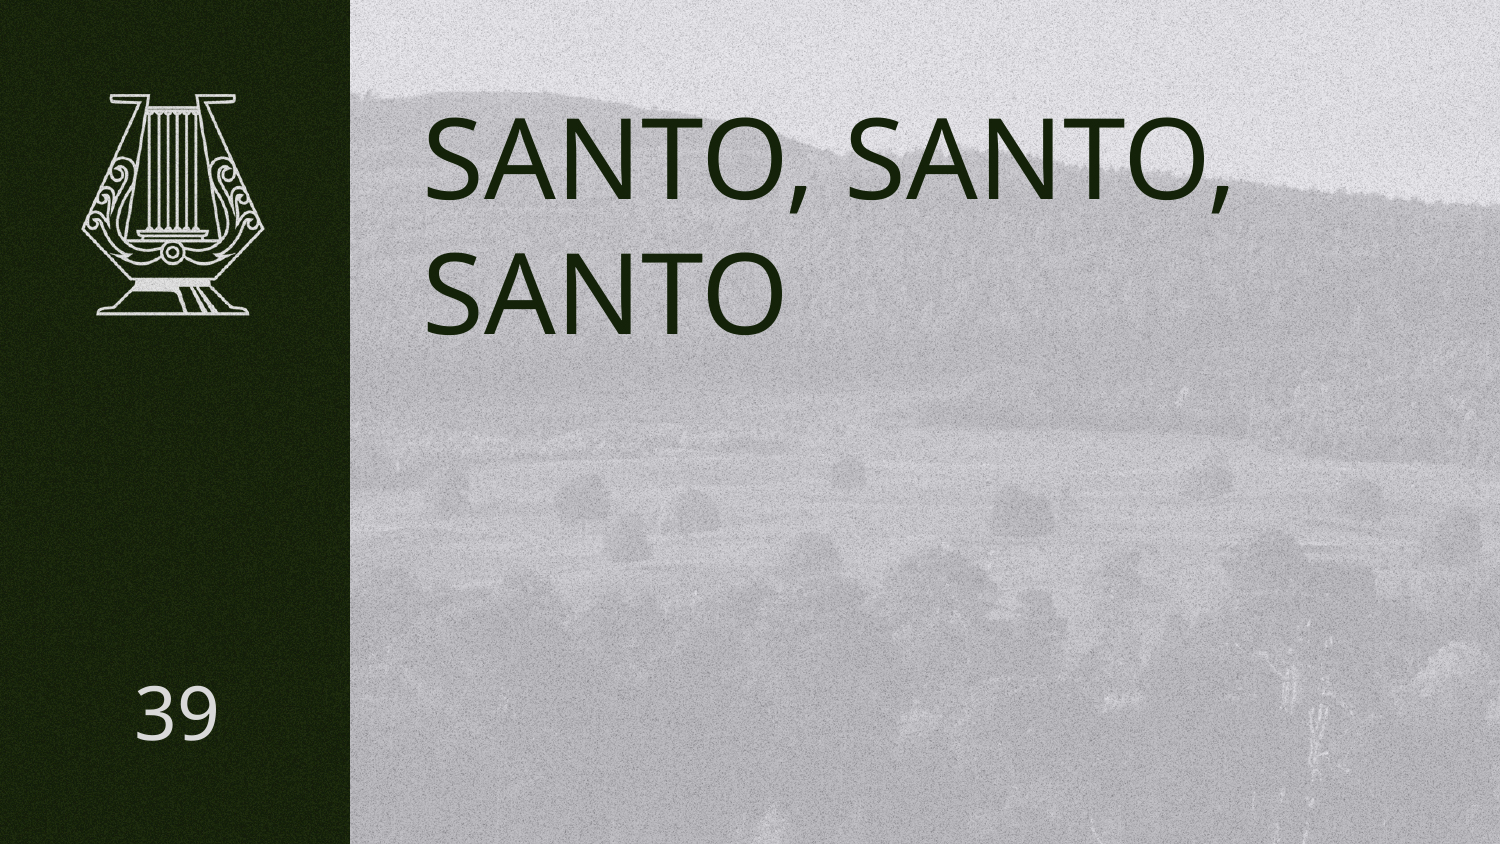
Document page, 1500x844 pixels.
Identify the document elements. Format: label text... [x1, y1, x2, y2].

title SANTO, SANTO, SANTO [407, 79, 1447, 777]
list 39 [76, 658, 278, 765]
picture [0, 0, 1500, 844]
